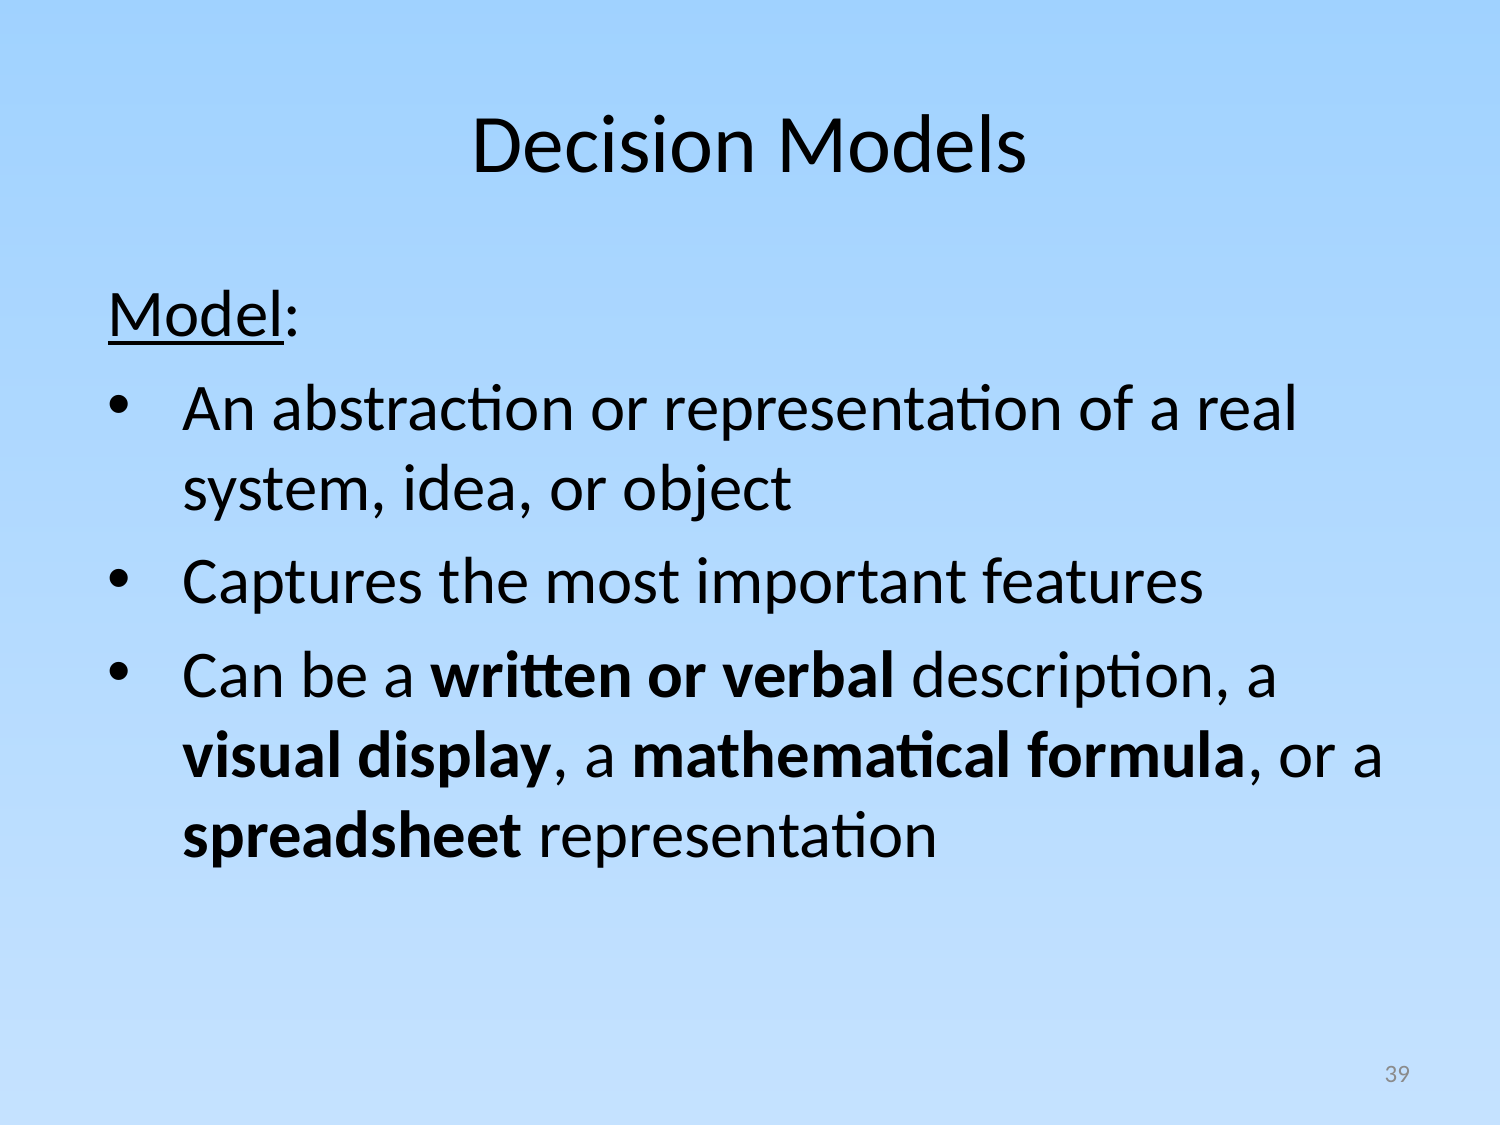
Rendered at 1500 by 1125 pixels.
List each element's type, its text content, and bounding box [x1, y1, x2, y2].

title Decision Models [75, 45, 1425, 233]
list Model: An abstraction or representation of a real system, idea, or object Captures the most important features Can be a written or verbal description, a visual display, a mathematical formula, or a spreadsheet representation [75, 262, 1425, 1005]
slide_number 39 [1074, 1042, 1425, 1103]
